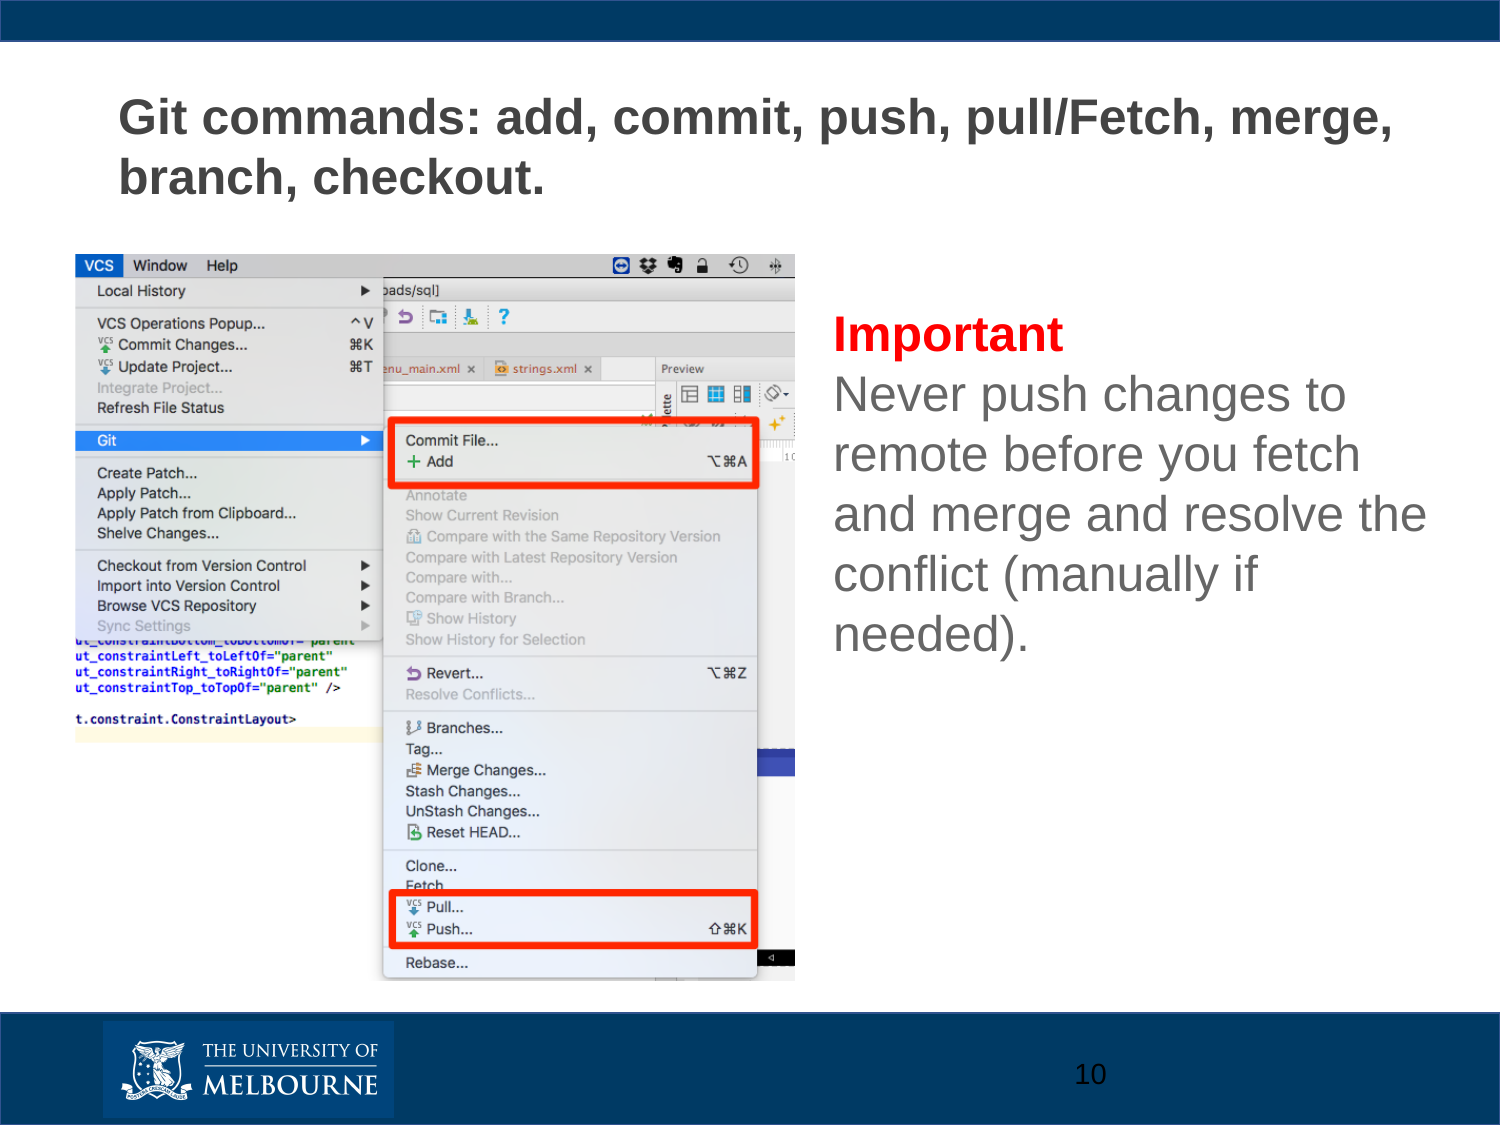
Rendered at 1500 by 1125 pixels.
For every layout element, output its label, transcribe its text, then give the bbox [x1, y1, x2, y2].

slide_number 10 [1059, 1042, 1397, 1103]
picture [75, 254, 796, 981]
picture [103, 1021, 394, 1118]
list Git commands: add, commit, push, pull/Fetch, merge, branch, checkout. [103, 69, 1474, 193]
text_box Important Never push changes to remote before you fetch and merge and resolve the conflict (manually if needed). [818, 211, 1454, 753]
